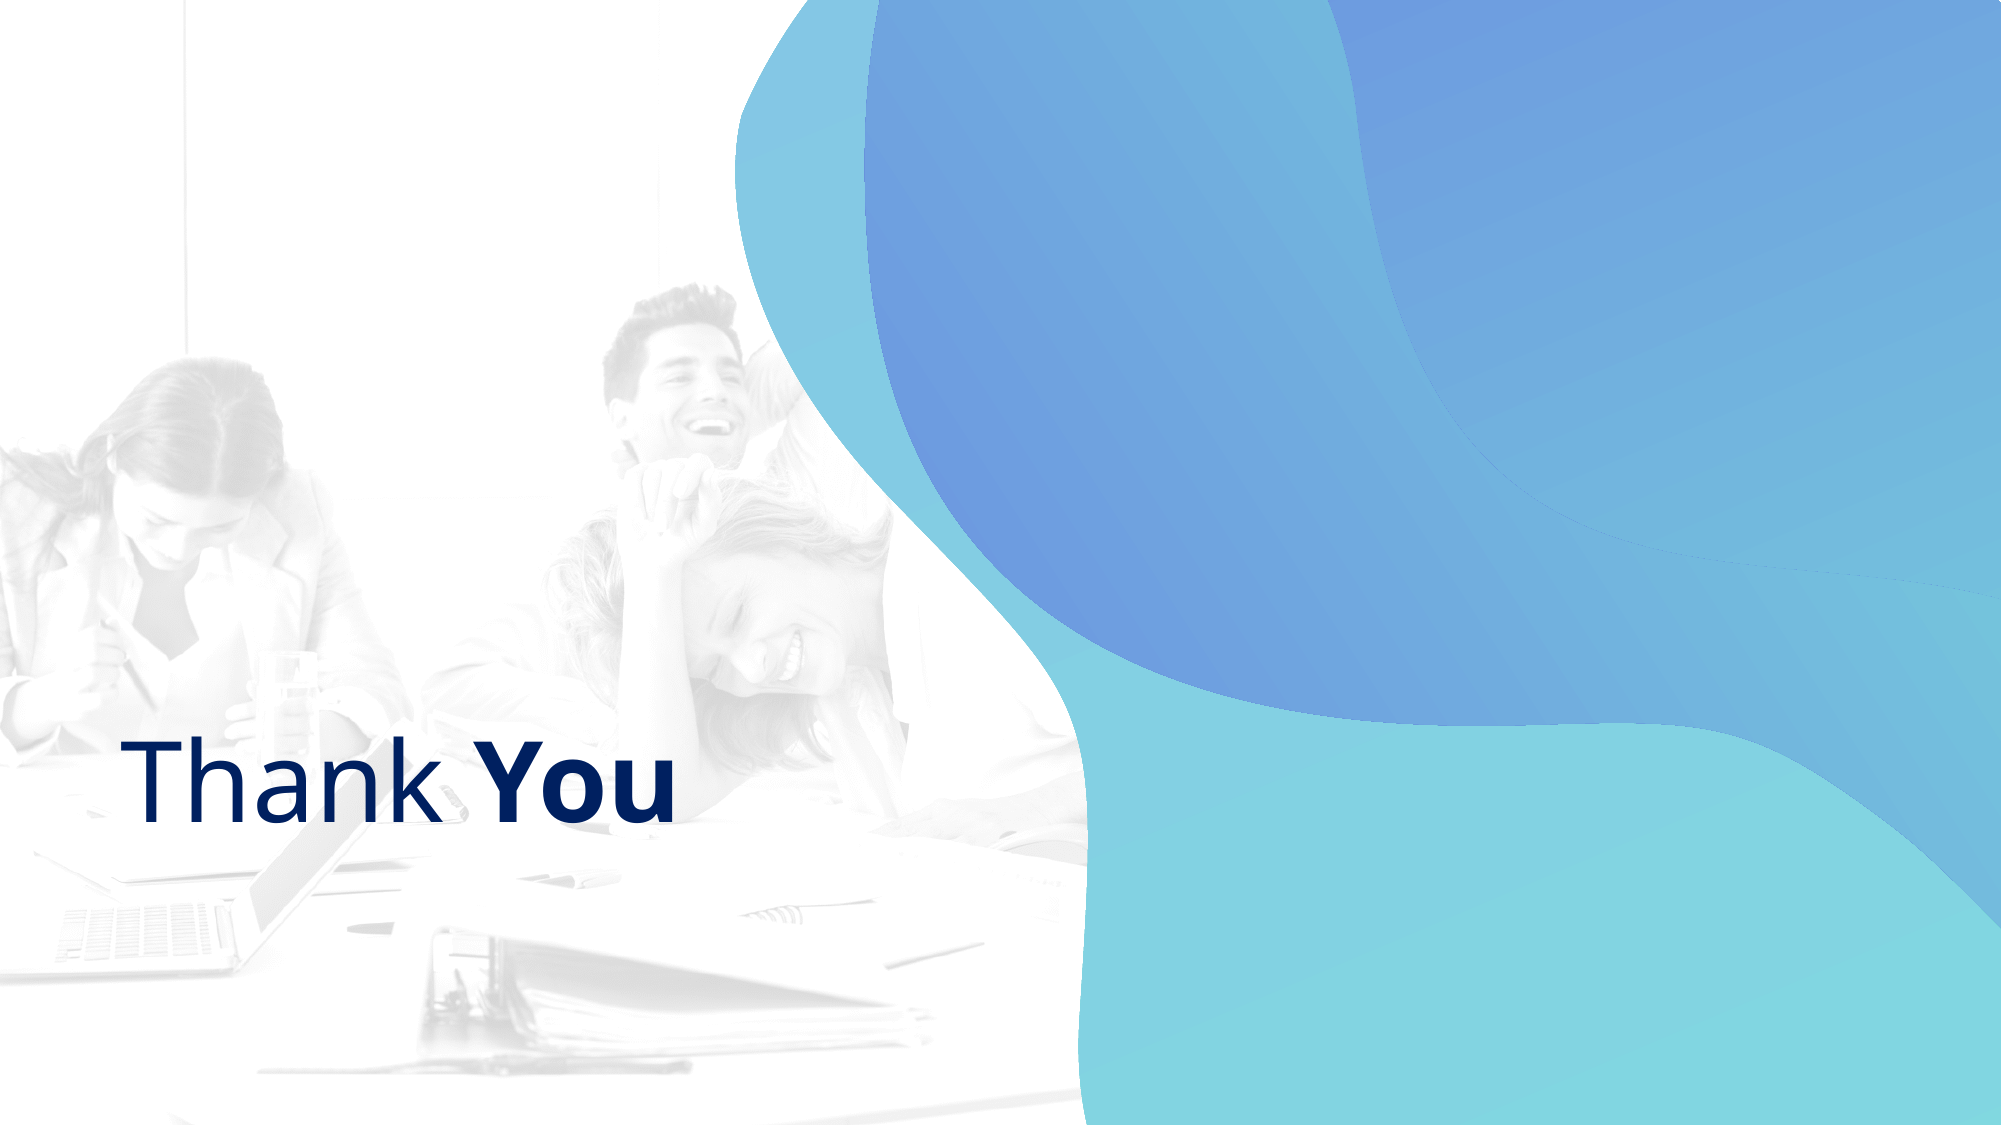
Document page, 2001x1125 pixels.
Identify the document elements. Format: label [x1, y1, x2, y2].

text_box [483, 0, 2000, 1125]
picture [0, 0, 483, 1125]
